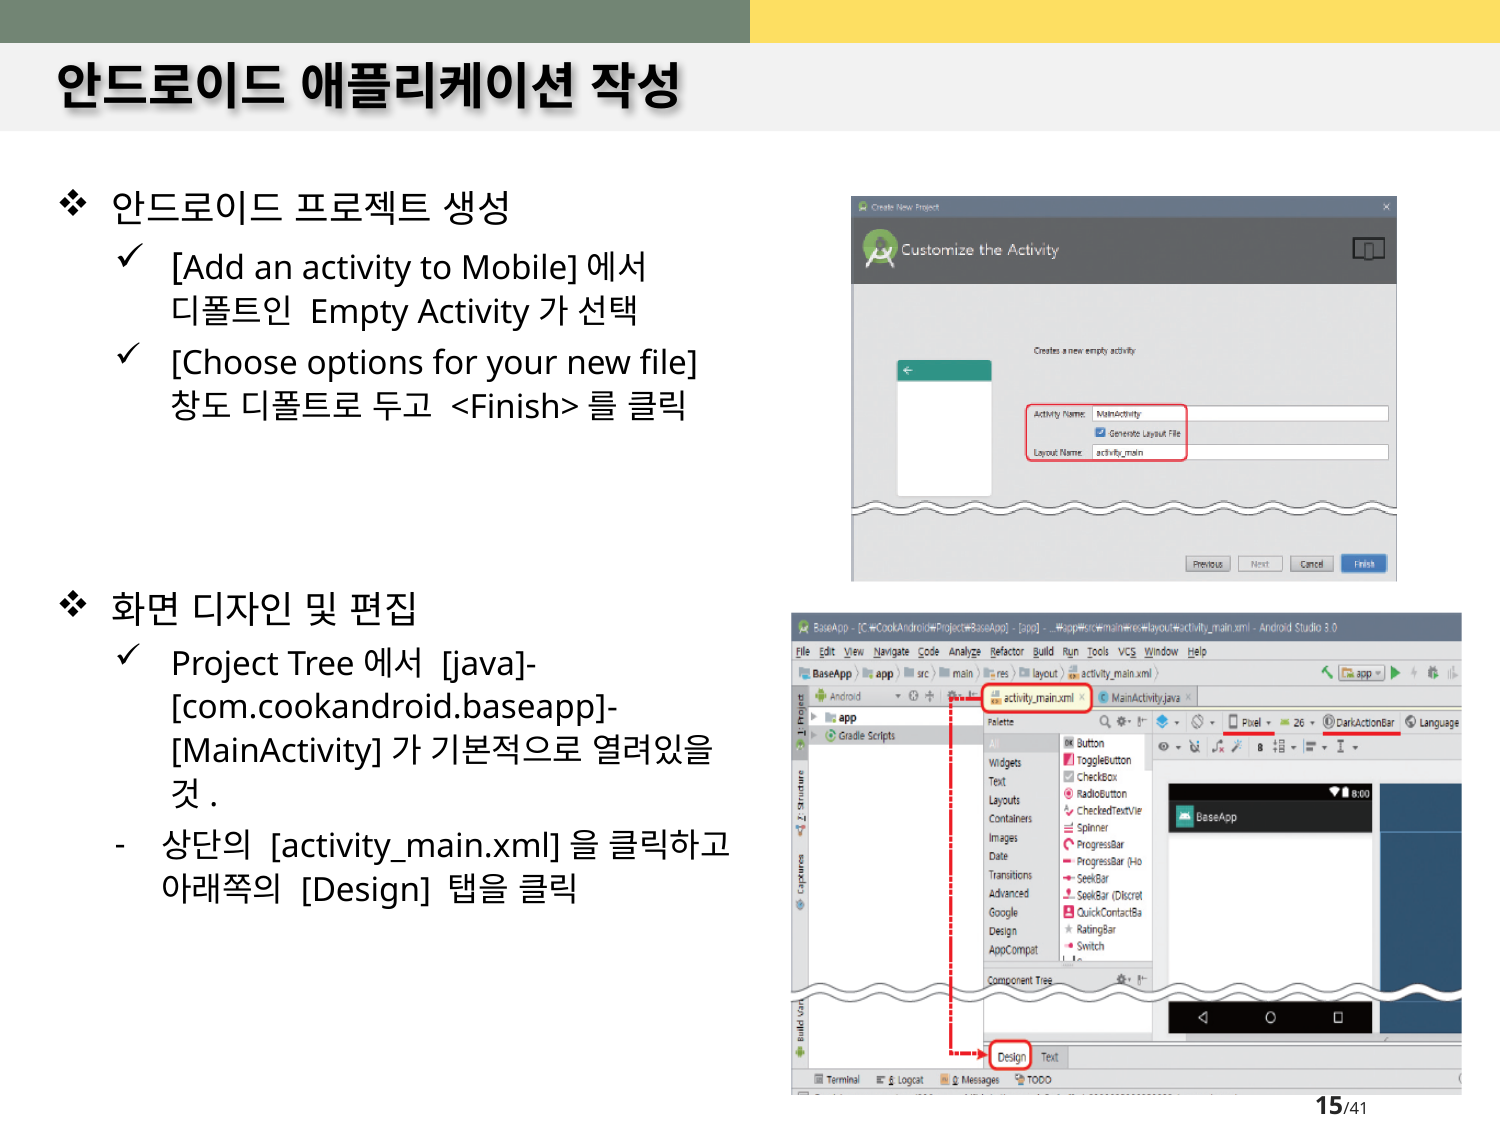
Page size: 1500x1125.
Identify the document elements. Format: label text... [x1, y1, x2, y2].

picture [841, 183, 1409, 584]
title 안드로이드 애플리케이션 작성 [41, 42, 1459, 128]
list 안드로이드 프로젝트 생성 [Add an activity to Mobile]에서 디폴트인 Empty Activity가 선택 [Choose options for your new file] 창도 디폴트로 두고 <Finish>를 클릭 화면 디자인 및 편집 Project Tree에서 [java]-[com.cookandroid.baseapp]-[MainActivity]가 기본적으로 열려있을 것. 상단의 [activity_main.xml]을 클릭하고 아래쪽의 [Design] 탭을 클릭 [41, 172, 787, 1048]
picture [787, 609, 1462, 1095]
